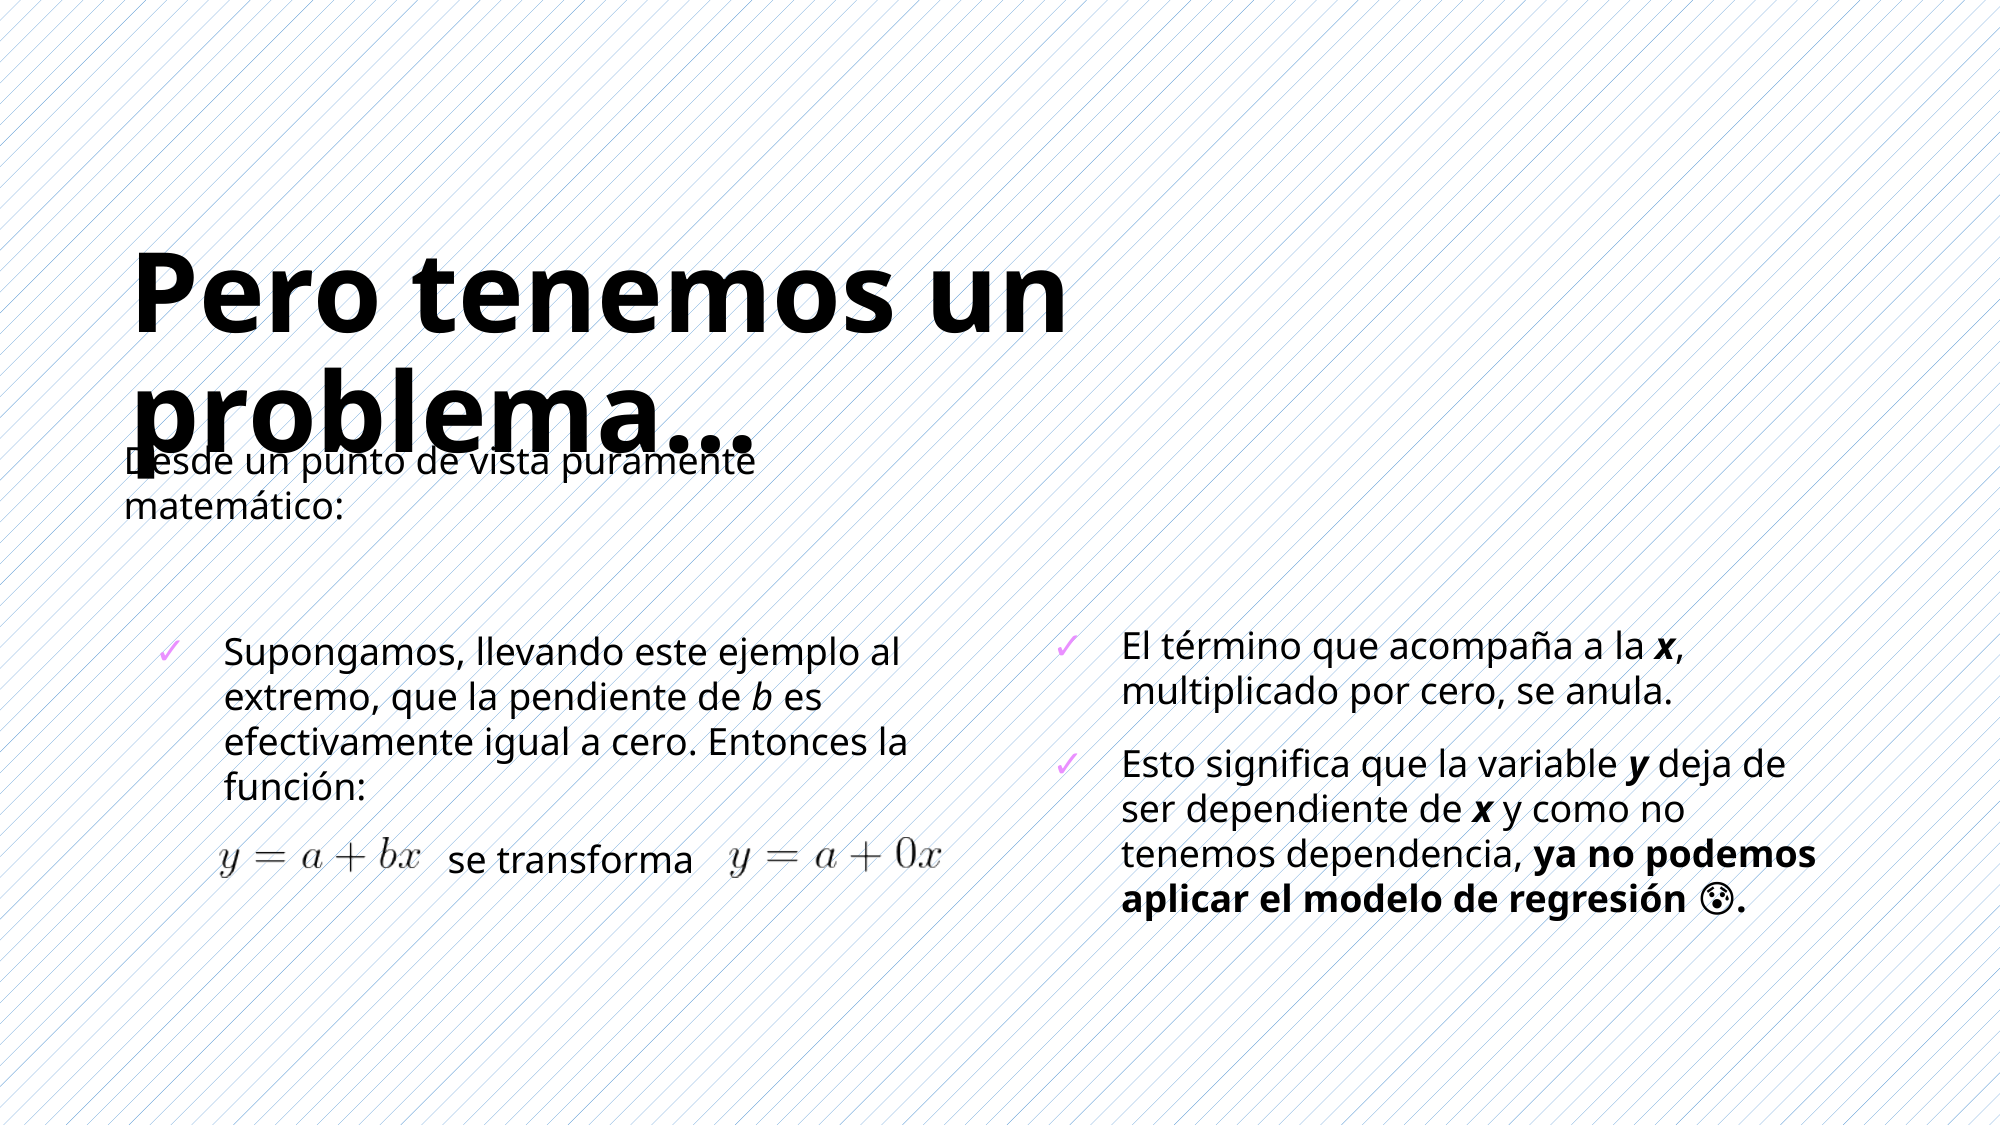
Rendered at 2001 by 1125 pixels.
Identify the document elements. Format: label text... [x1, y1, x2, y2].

text_box Desde un punto de vista puramente matemático: Supongamos, llevando este ejemplo al extremo, que la pendiente de b es efectivamente igual a cero. Entonces la función: se transforma [103, 417, 943, 974]
picture [218, 837, 422, 878]
text_box Pero tenemos un problema… [109, 216, 1709, 497]
picture [728, 837, 943, 878]
text_box El término que acompaña a la x, multiplicado por cero, se anula. Esto significa que la variable y deja de ser dependiente de x y como no tenemos dependencia, ya no podemos aplicar el modelo de regresión 😰. [1000, 602, 1854, 940]
